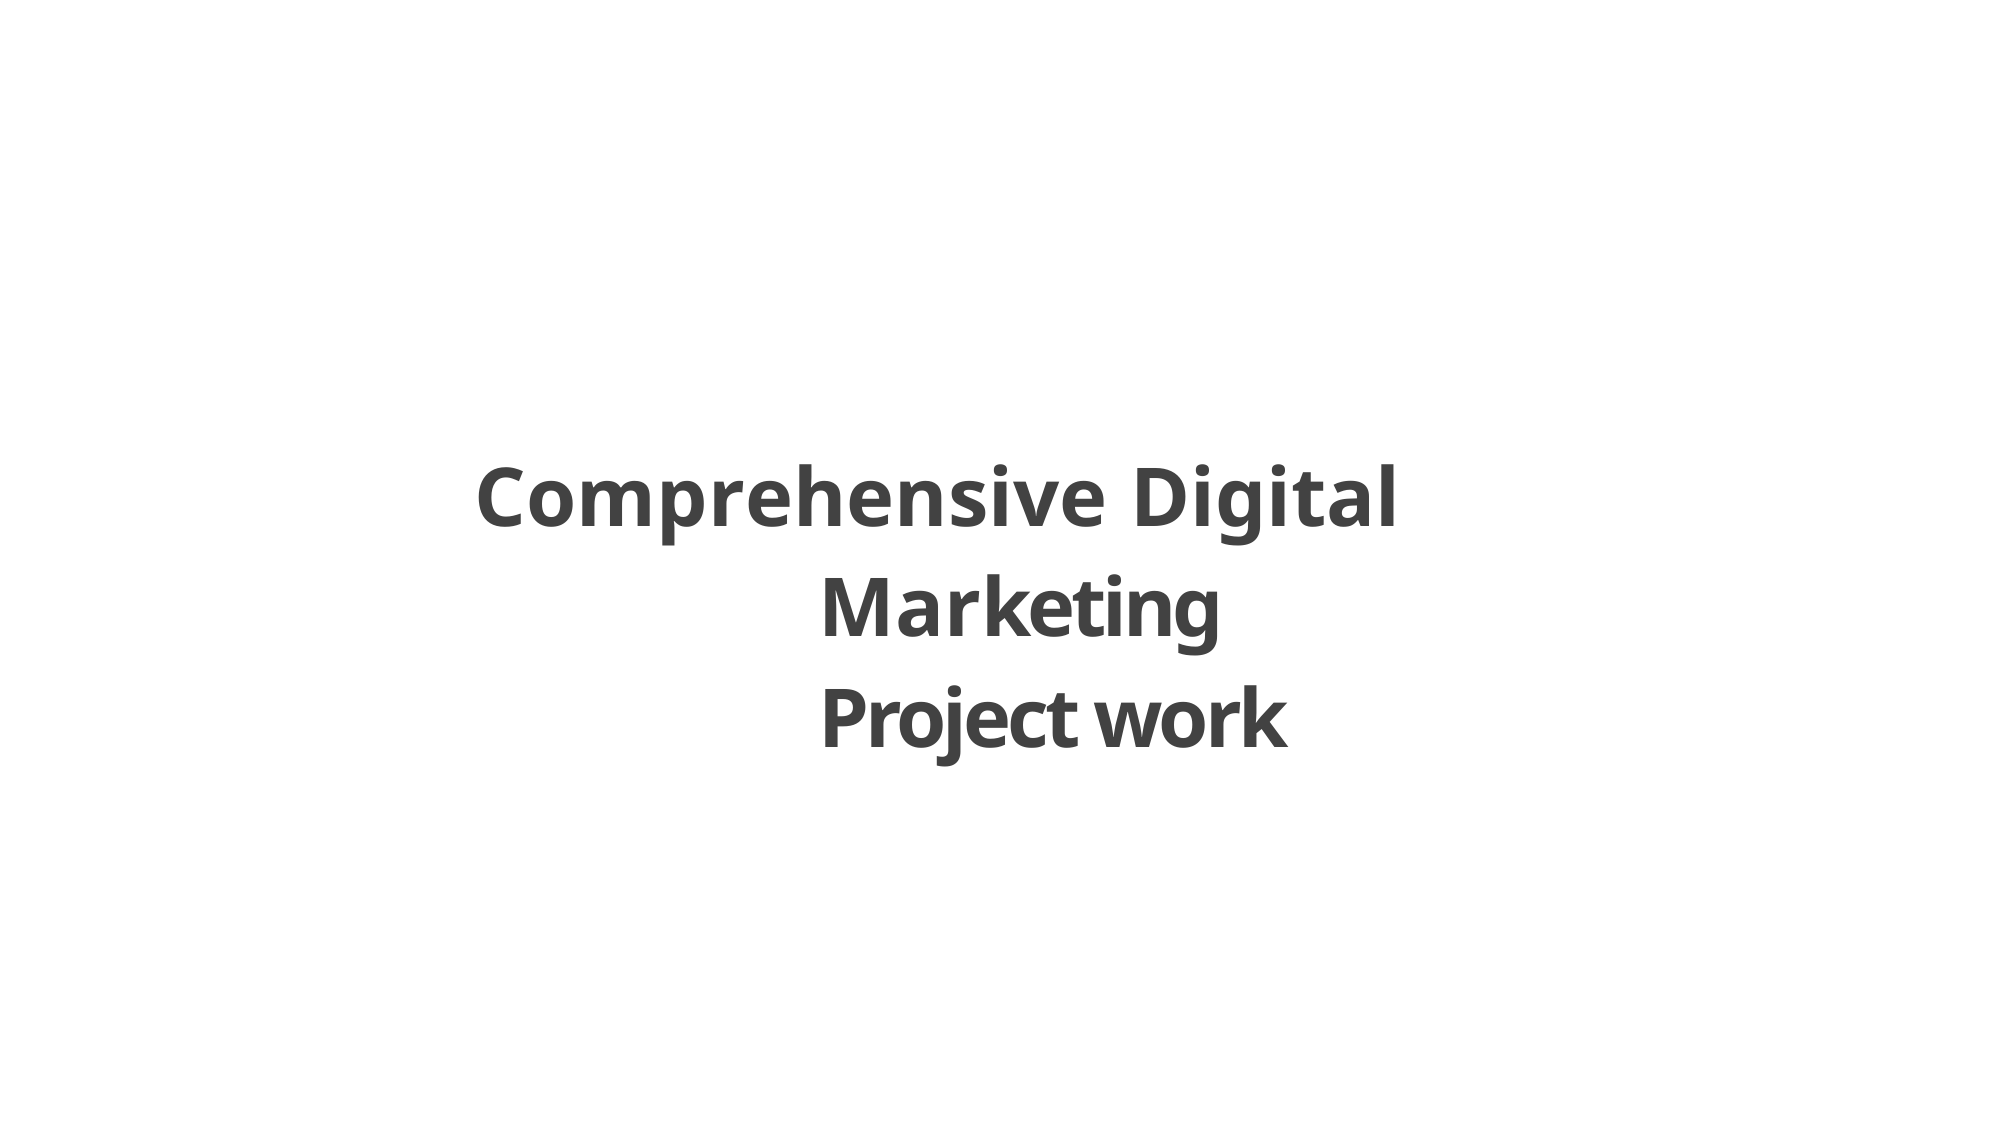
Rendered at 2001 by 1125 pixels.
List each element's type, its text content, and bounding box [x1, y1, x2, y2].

title Comprehensive Digital Marketing Project work [472, 430, 1700, 861]
